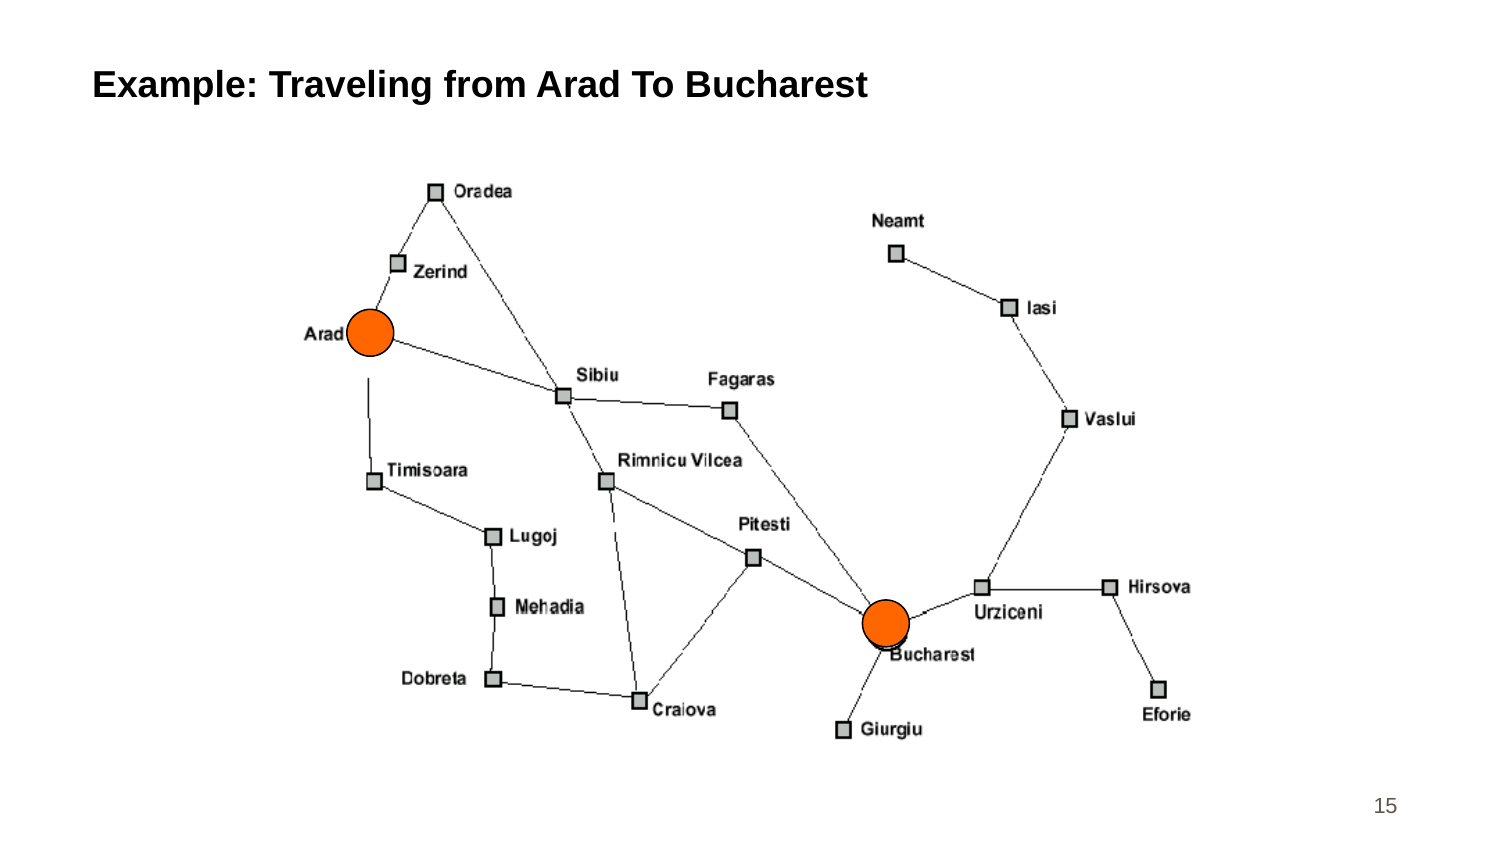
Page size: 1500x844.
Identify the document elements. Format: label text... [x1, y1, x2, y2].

slide_number 15 [1099, 768, 1413, 826]
picture [243, 174, 1210, 760]
title Example: Traveling from Arad To Bucharest [76, 27, 1415, 113]
